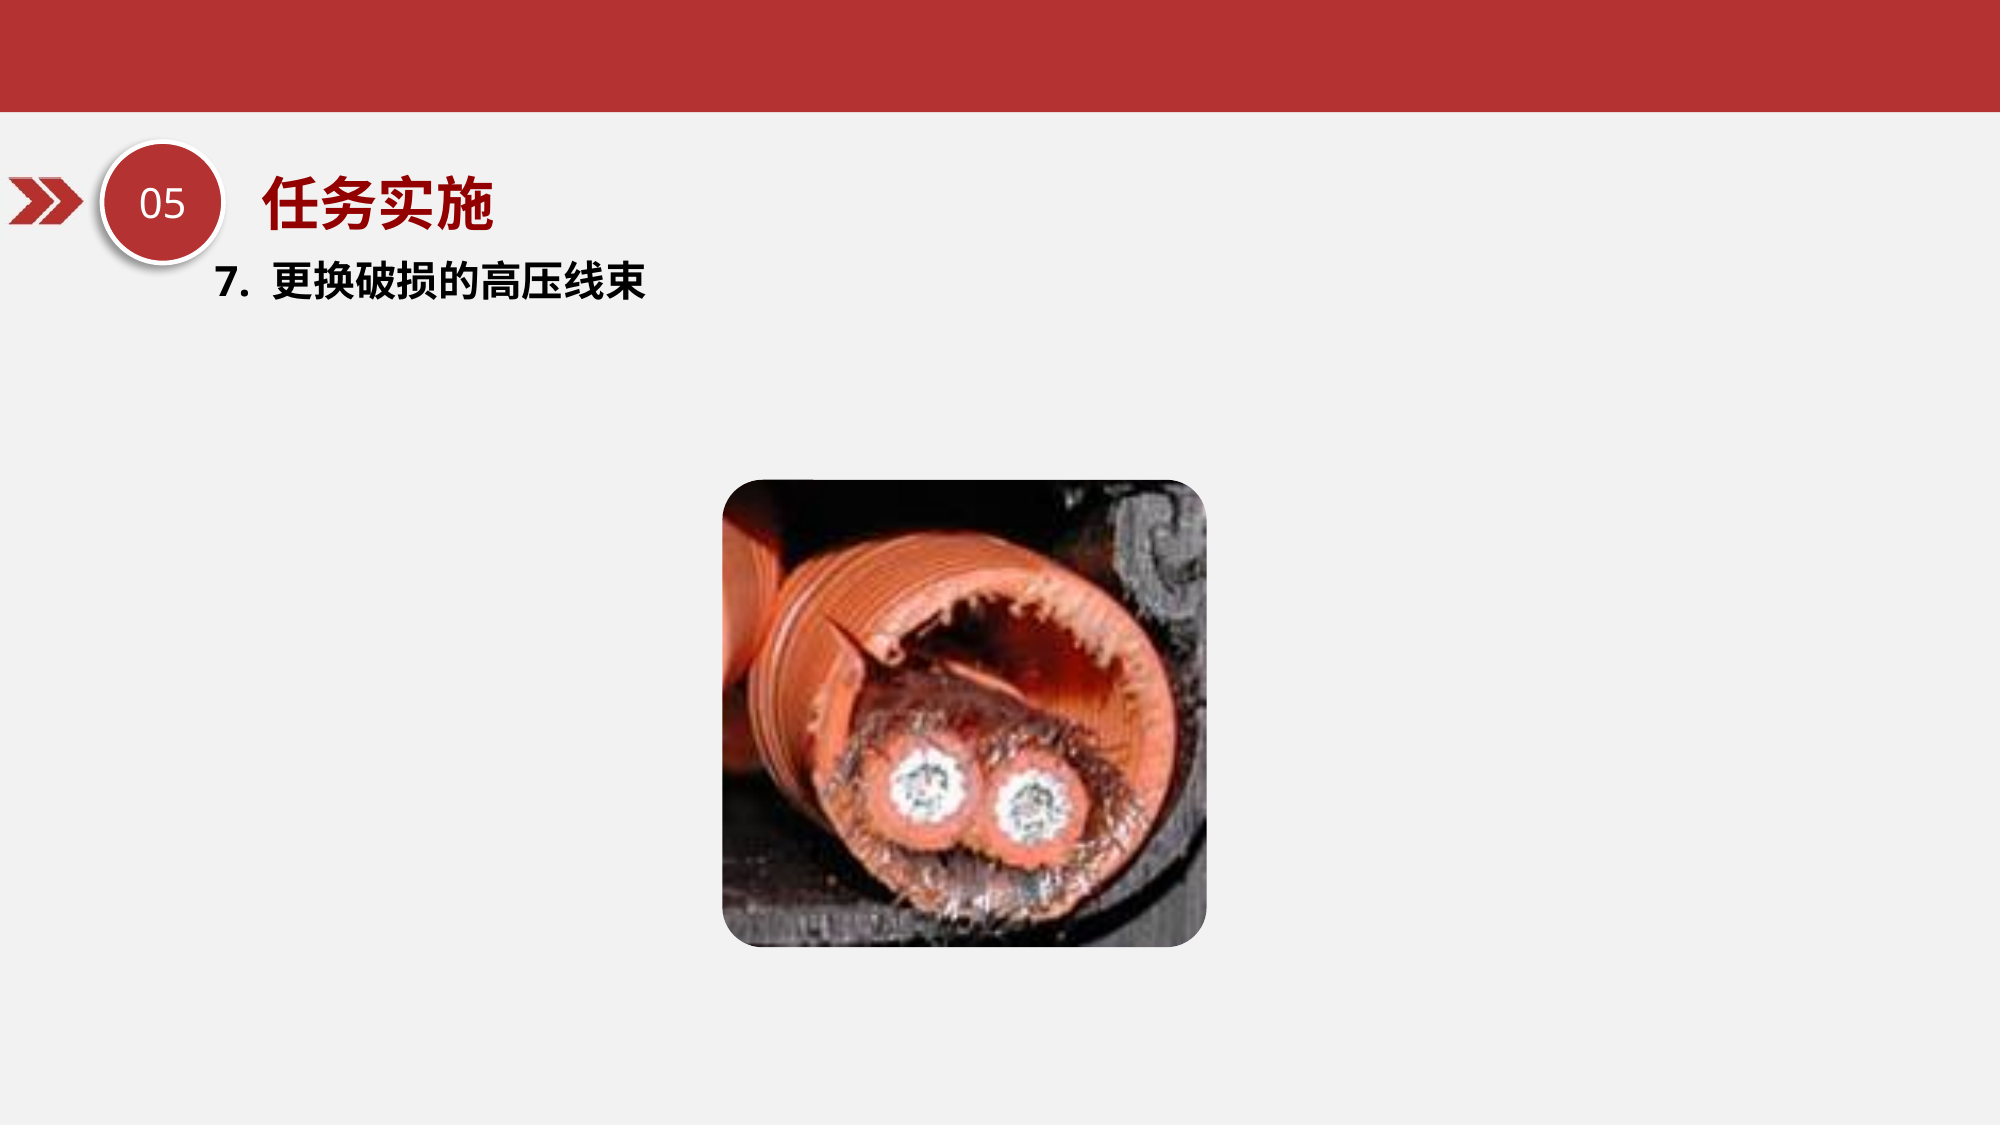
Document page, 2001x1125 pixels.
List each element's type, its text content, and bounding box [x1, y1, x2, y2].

picture [0, 169, 88, 240]
picture [722, 479, 1207, 948]
text_box 05 [100, 140, 225, 252]
text_box [0, 0, 2000, 113]
text_box 任务实施 [246, 159, 510, 245]
text_box 7. 更换破损的高压线束 [49, 252, 737, 313]
